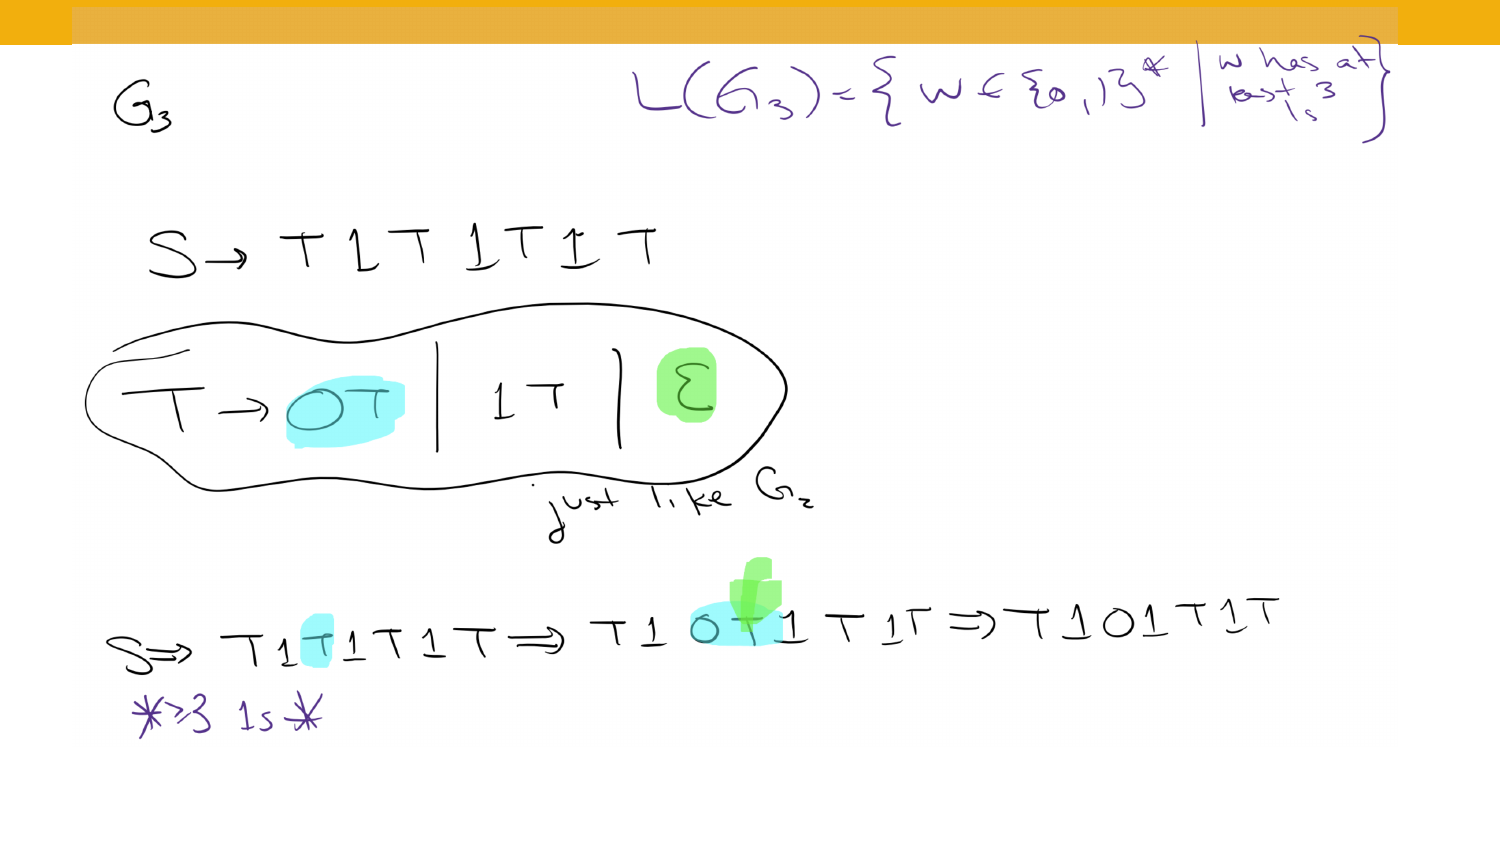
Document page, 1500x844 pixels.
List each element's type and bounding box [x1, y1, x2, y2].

picture [72, 6, 1398, 747]
